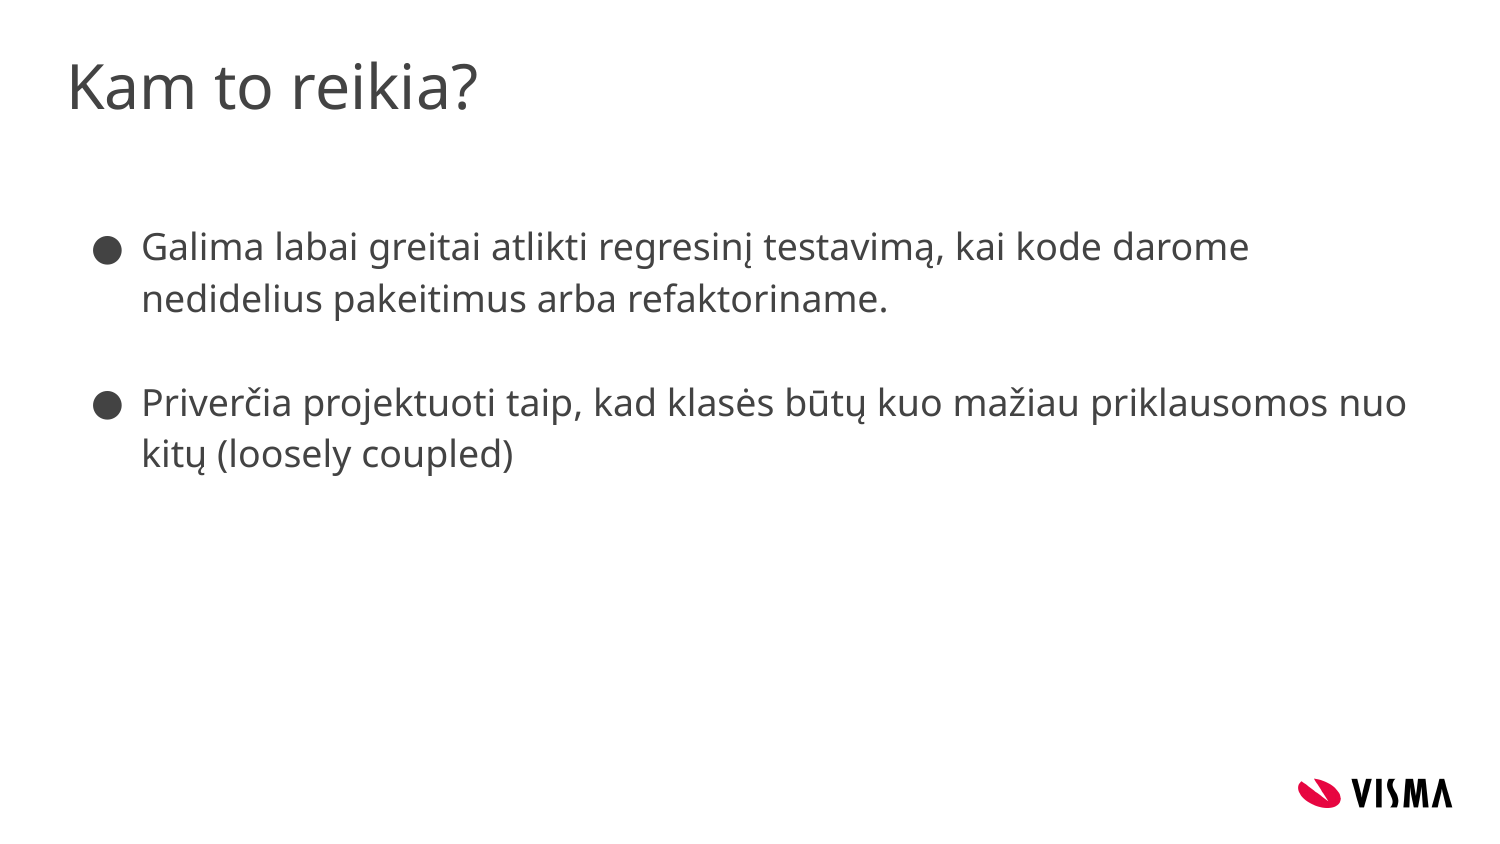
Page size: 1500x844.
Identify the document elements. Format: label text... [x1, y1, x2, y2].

list Galima labai greitai atlikti regresinį testavimą, kai kode darome nedidelius pakeitimus arba refaktoriname. Priverčia projektuoti taip, kad klasės būtų kuo mažiau priklausomos nuo kitų (loosely coupled) [51, 201, 1449, 762]
title Kam to reikia? [51, 32, 1449, 127]
picture [1280, 756, 1473, 829]
